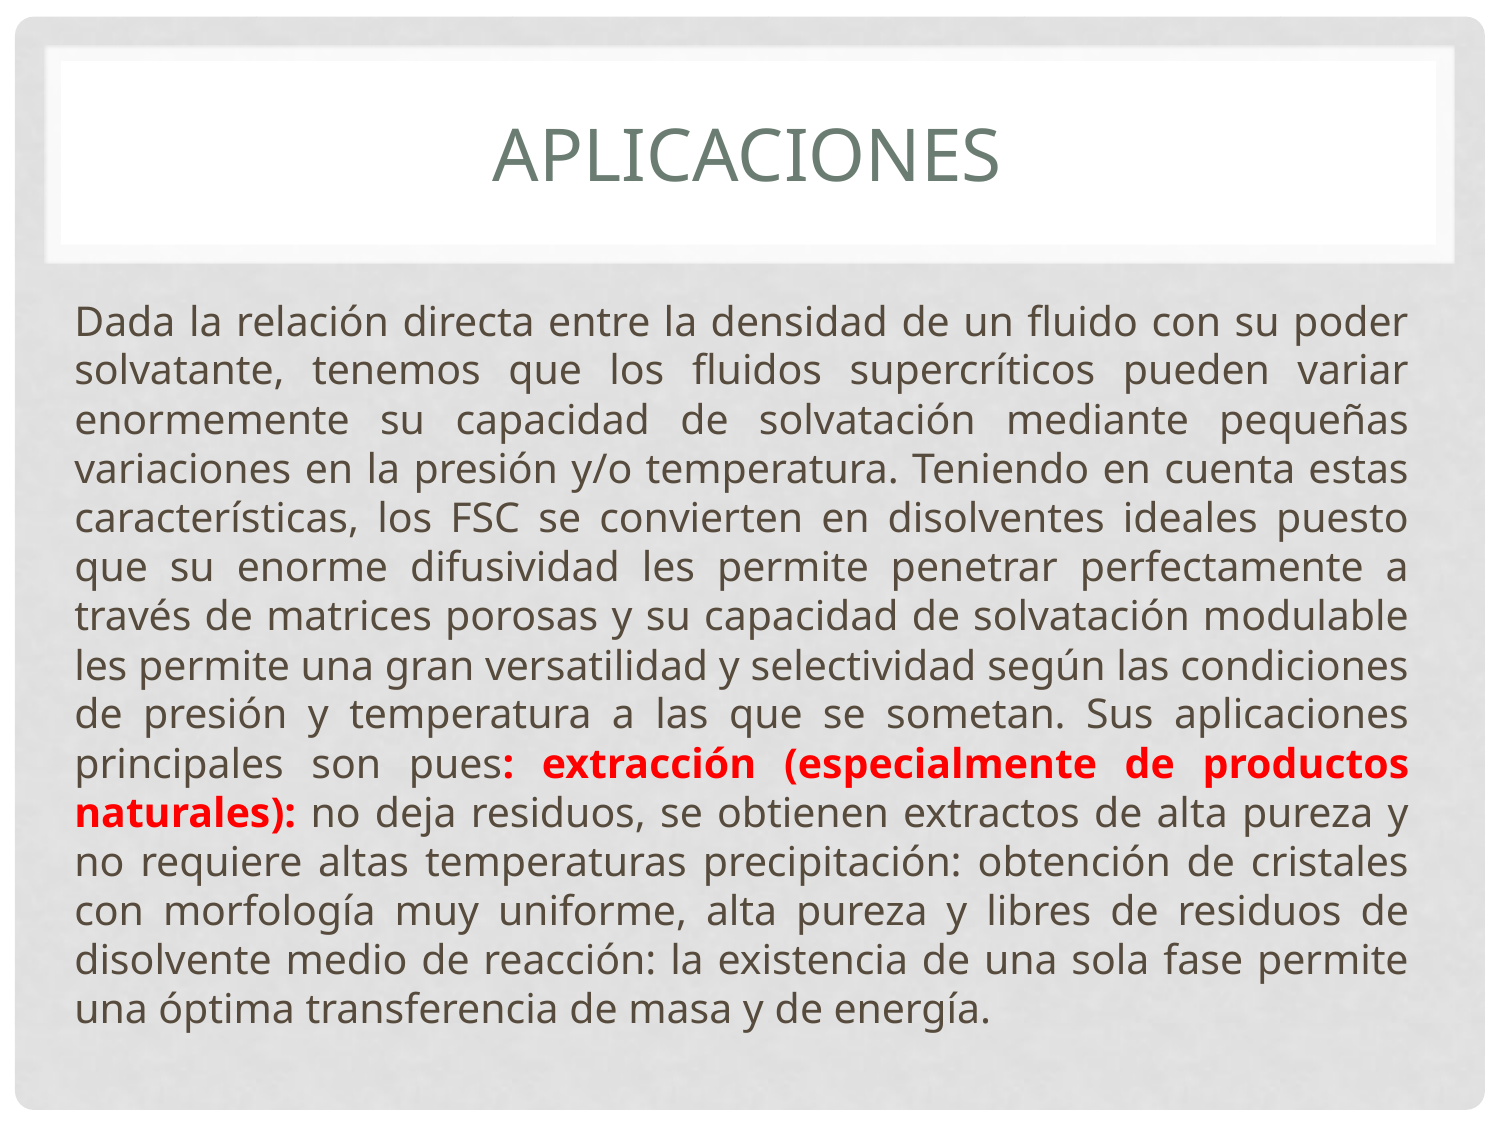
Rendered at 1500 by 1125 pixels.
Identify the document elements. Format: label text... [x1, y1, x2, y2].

title Aplicaciones [69, 66, 1425, 238]
list Dada la relación directa entre la densidad de un fluido con su poder solvatante, tenemos que los fluidos supercríticos pueden variar enormemente su capacidad de solvatación mediante pequeñas variaciones en la presión y/o temperatura. Teniendo en cuenta estas características, los FSC se convierten en disolventes ideales puesto que su enorme difusividad les permite penetrar perfectamente a través de matrices porosas y su capacidad de solvatación modulable les permite una gran versatilidad y selectividad según las condiciones de presión y temperatura a las que se sometan. Sus aplicaciones principales son pues: extracción (especialmente de productos naturales): no deja residuos, se obtienen extractos de alta pureza y no requiere altas temperaturas precipitación: obtención de cristales con morfología muy uniforme, alta pureza y libres de residuos de disolvente medio de reacción: la existencia de una sola fase permite una óptima transferencia de masa y de energía. [41, 287, 1425, 1071]
